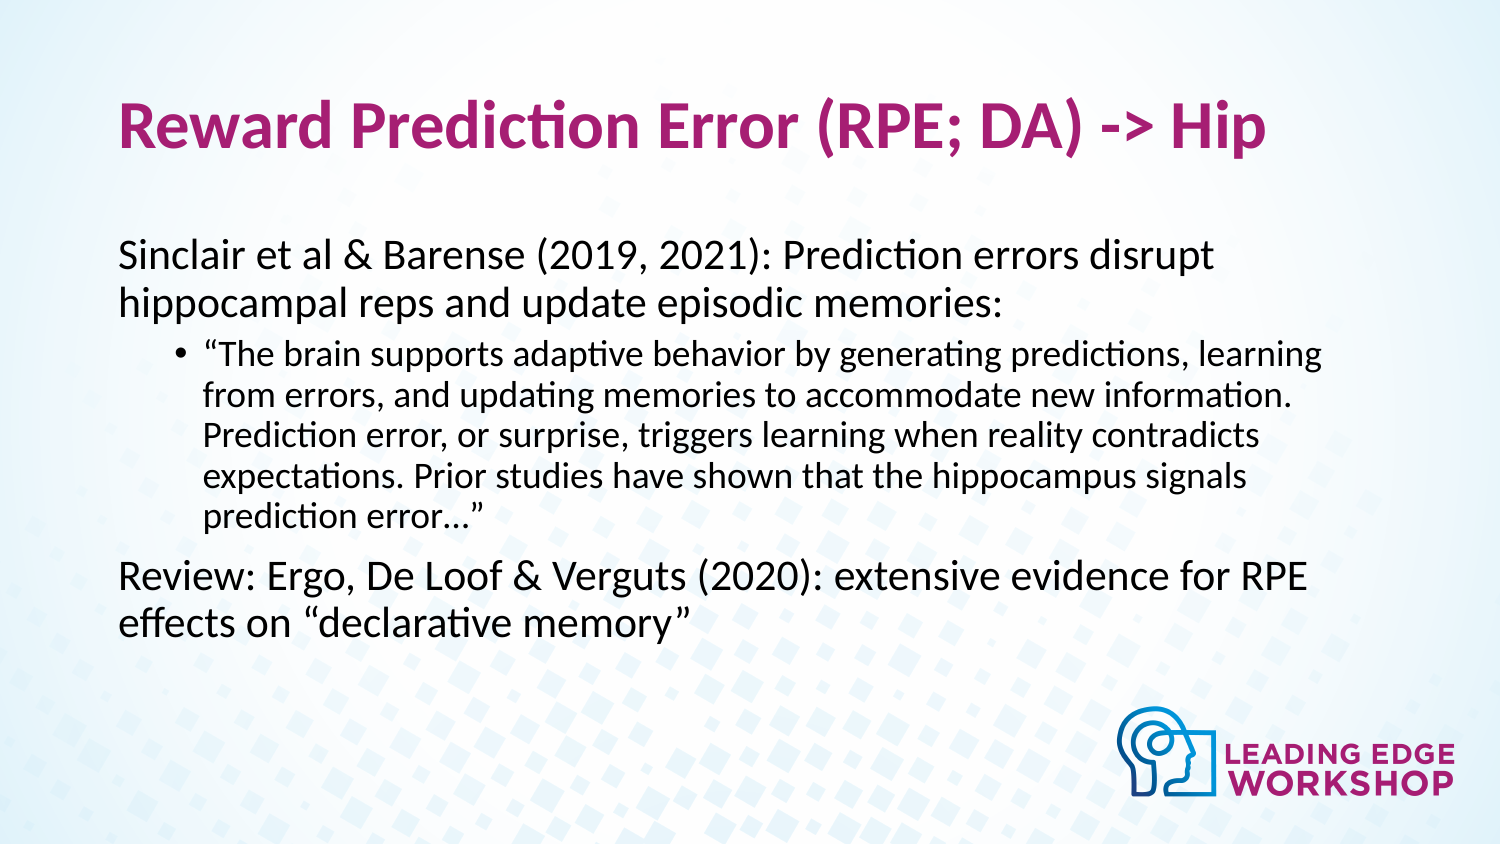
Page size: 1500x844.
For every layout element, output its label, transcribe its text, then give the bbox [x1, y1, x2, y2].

title Reward Prediction Error (RPE; DA) -> Hip [103, 44, 1397, 208]
picture [0, 0, 1500, 844]
list Sinclair et al & Barense (2019, 2021): Prediction errors disrupt hippocampal reps and update episodic memories: “The brain supports adaptive behavior by generating predictions, learning from errors, and updating memories to accommodate new information. Prediction error, or surprise, triggers learning when reality contradicts expectations. Prior studies have shown that the hippocampus signals prediction error…” Review: Ergo, De Loof & Verguts (2020): extensive evidence for RPE effects on “declarative memory” [103, 224, 1397, 729]
